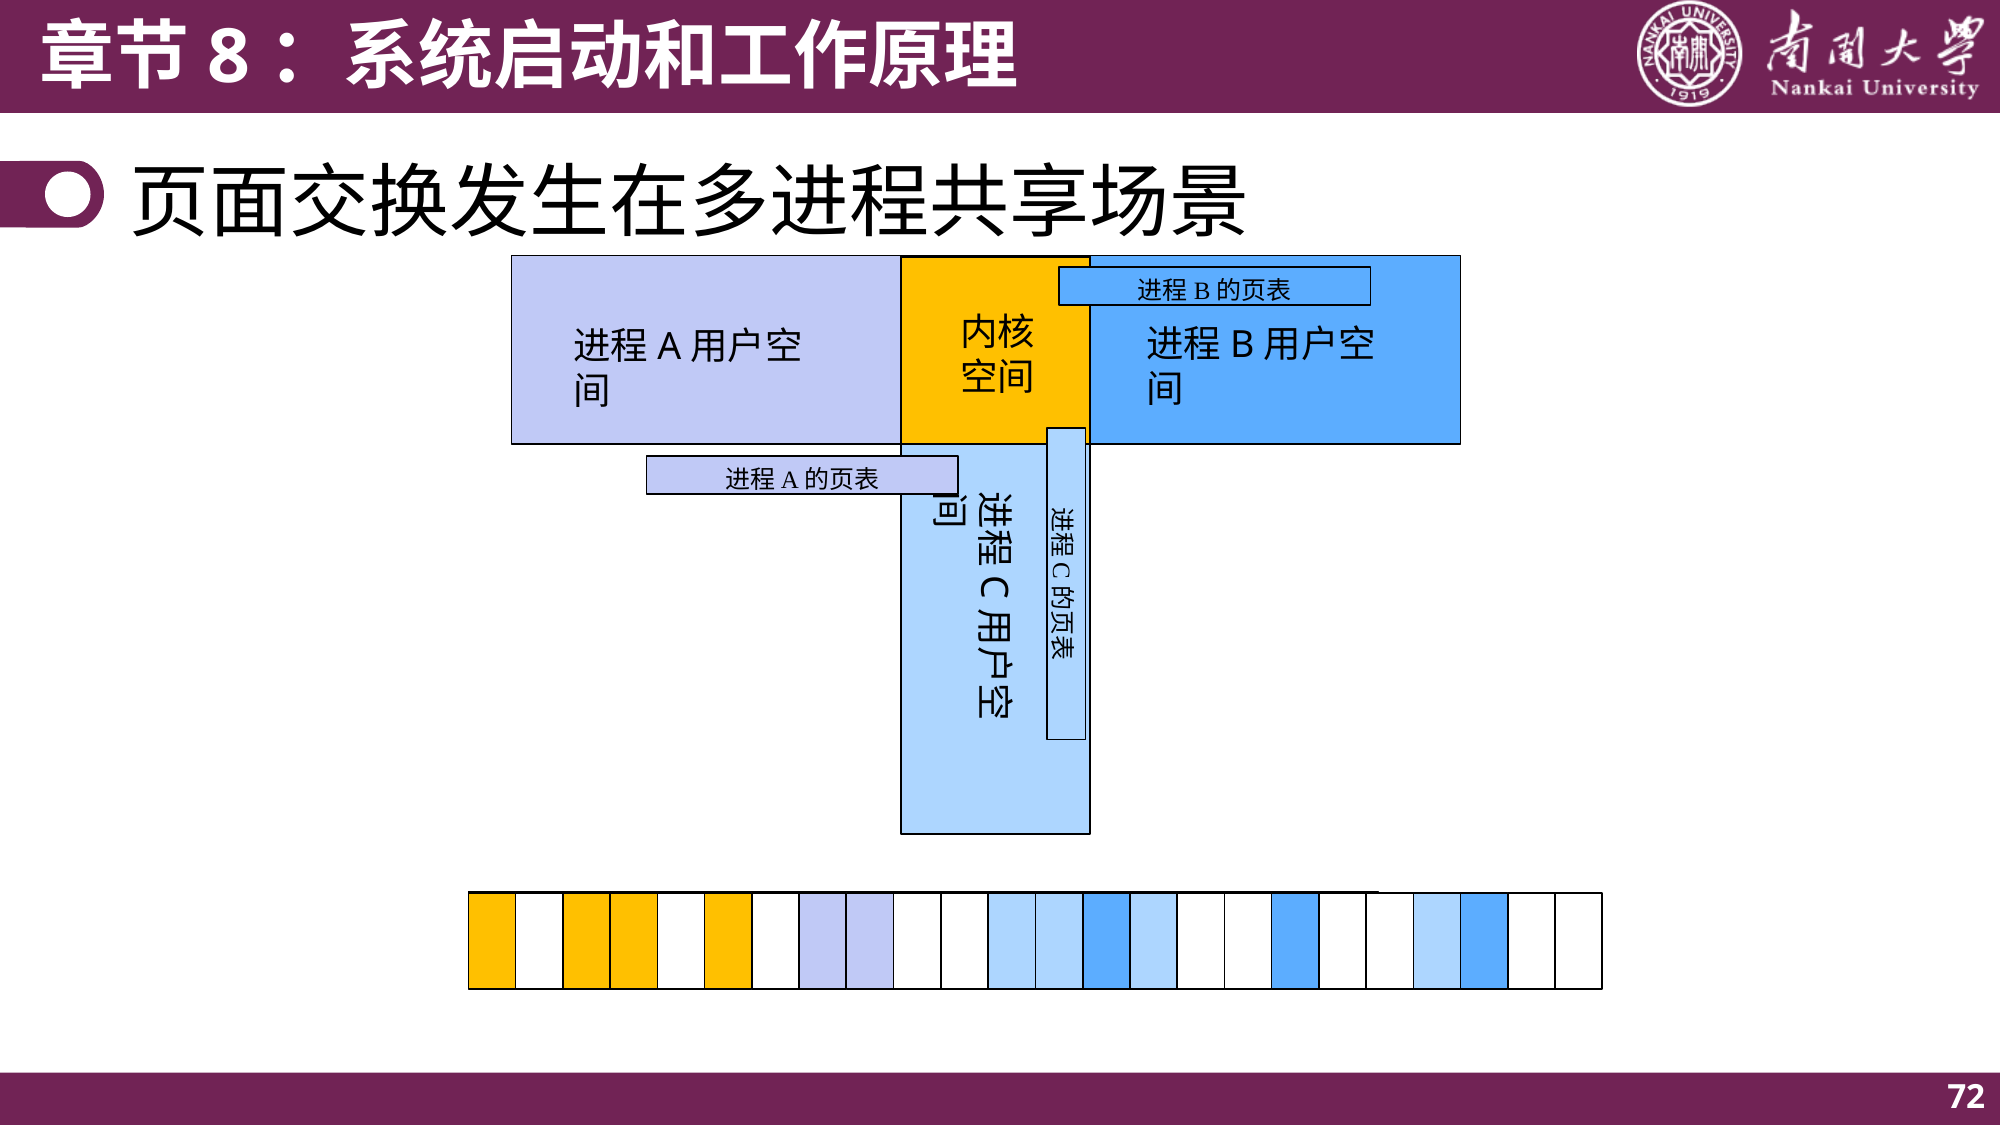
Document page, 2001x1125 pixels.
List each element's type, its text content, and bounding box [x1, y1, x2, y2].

text_box 进程A的页表 [646, 455, 959, 494]
slide_number 72 [1550, 1070, 2000, 1125]
text_box [1271, 893, 1318, 990]
text_box [901, 256, 1091, 445]
text_box 进程C的页表 [1047, 428, 1086, 740]
text_box [1413, 893, 1460, 990]
text_box [751, 893, 799, 990]
text_box [657, 893, 704, 990]
text_box [1366, 893, 1413, 990]
text_box 内核 空间 [945, 300, 1098, 406]
text_box [1082, 893, 1129, 990]
text_box 进程B的页表 [1059, 267, 1371, 306]
text_box [846, 893, 893, 990]
text_box [562, 893, 610, 990]
text_box [1507, 893, 1555, 990]
text_box [515, 893, 562, 990]
text_box [901, 445, 1091, 834]
text_box [940, 893, 988, 990]
text_box [893, 893, 940, 990]
text_box [511, 255, 901, 445]
text_box [1460, 893, 1507, 990]
text_box 进程C用户空间 [921, 477, 1027, 767]
text_box [1224, 893, 1271, 990]
text_box [610, 893, 657, 990]
text_box [1177, 893, 1224, 990]
text_box [799, 893, 846, 990]
text_box [1555, 893, 1603, 990]
text_box 进程B用户空间 [1131, 312, 1421, 418]
title 页面交换发生在多进程共享场景 [114, 143, 1886, 255]
text_box [1035, 893, 1082, 990]
text_box [704, 893, 751, 990]
text_box [1129, 893, 1177, 990]
text_box [1318, 893, 1366, 990]
text_box [1091, 255, 1461, 445]
text_box [988, 893, 1035, 990]
picture [1637, 0, 2001, 110]
text_box [468, 893, 515, 990]
text_box 进程A用户空间 [558, 314, 848, 419]
